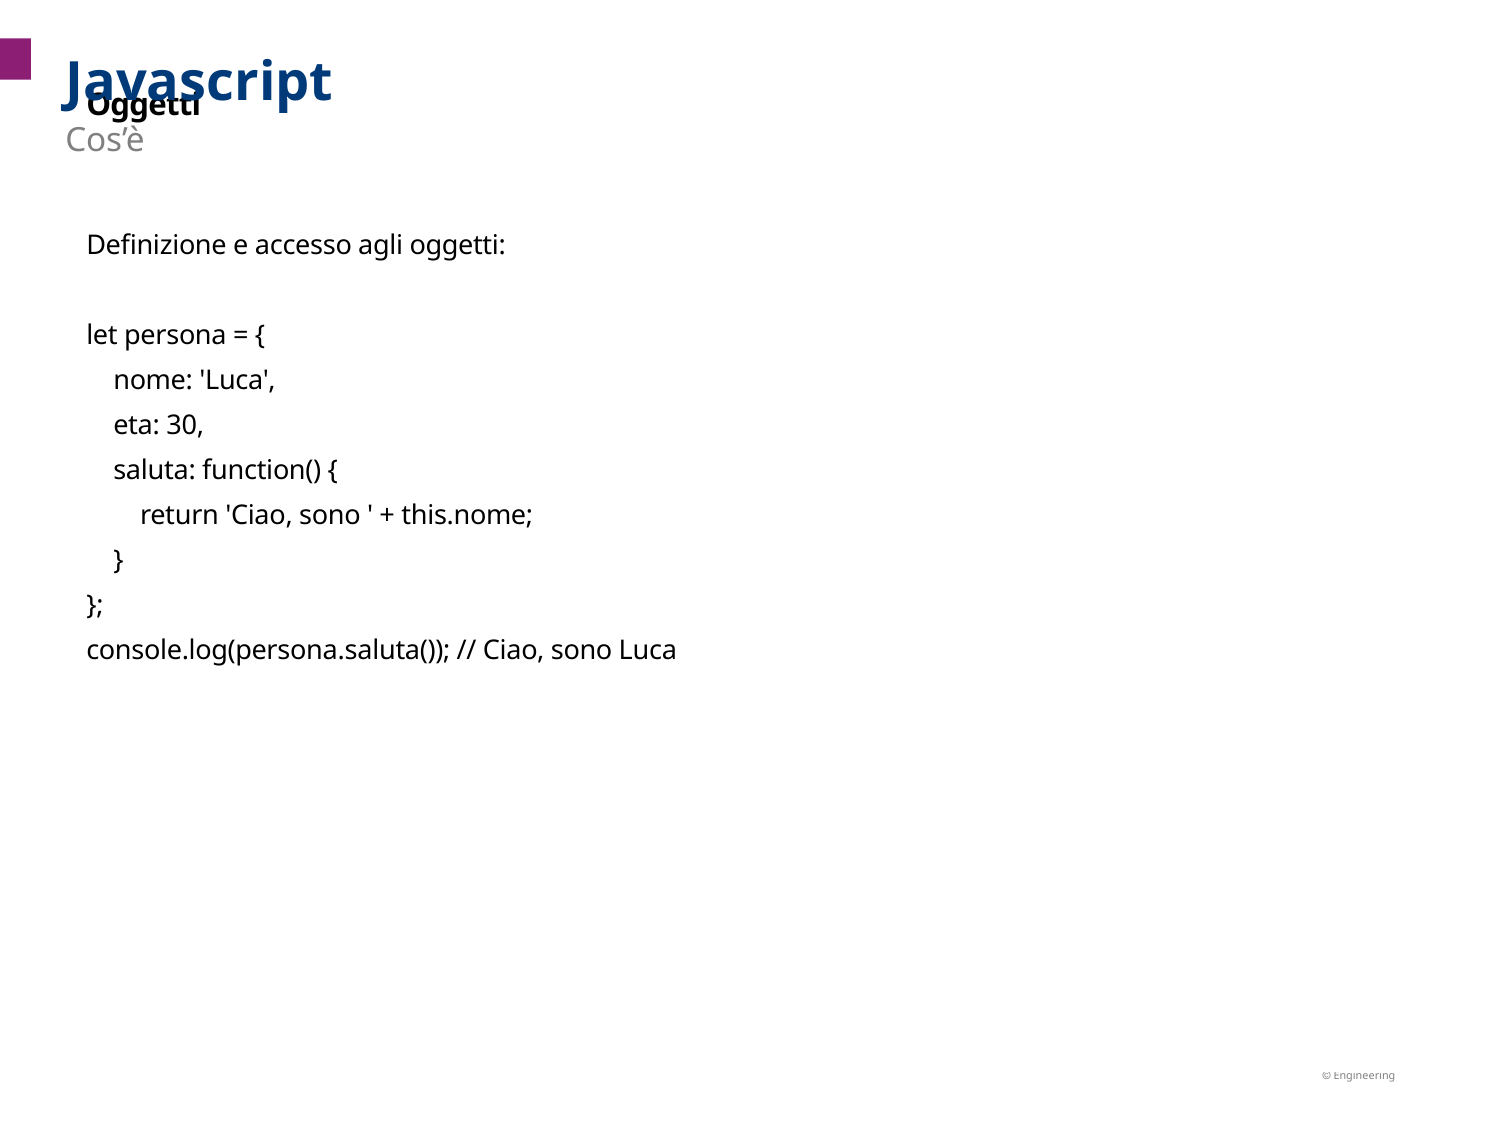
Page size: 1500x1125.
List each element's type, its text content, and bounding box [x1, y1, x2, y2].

title Oggetti [86, 84, 1415, 126]
list Definizione e accesso agli oggetti: let persona = { nome: 'Luca', eta: 30, saluta: function() { return 'Ciao, sono ' + this.nome; } }; console.log(persona.saluta()); // Ciao, sono Luca [86, 216, 1414, 968]
text_box Cos’è [65, 117, 1269, 162]
text_box Javascript [65, 46, 1284, 91]
